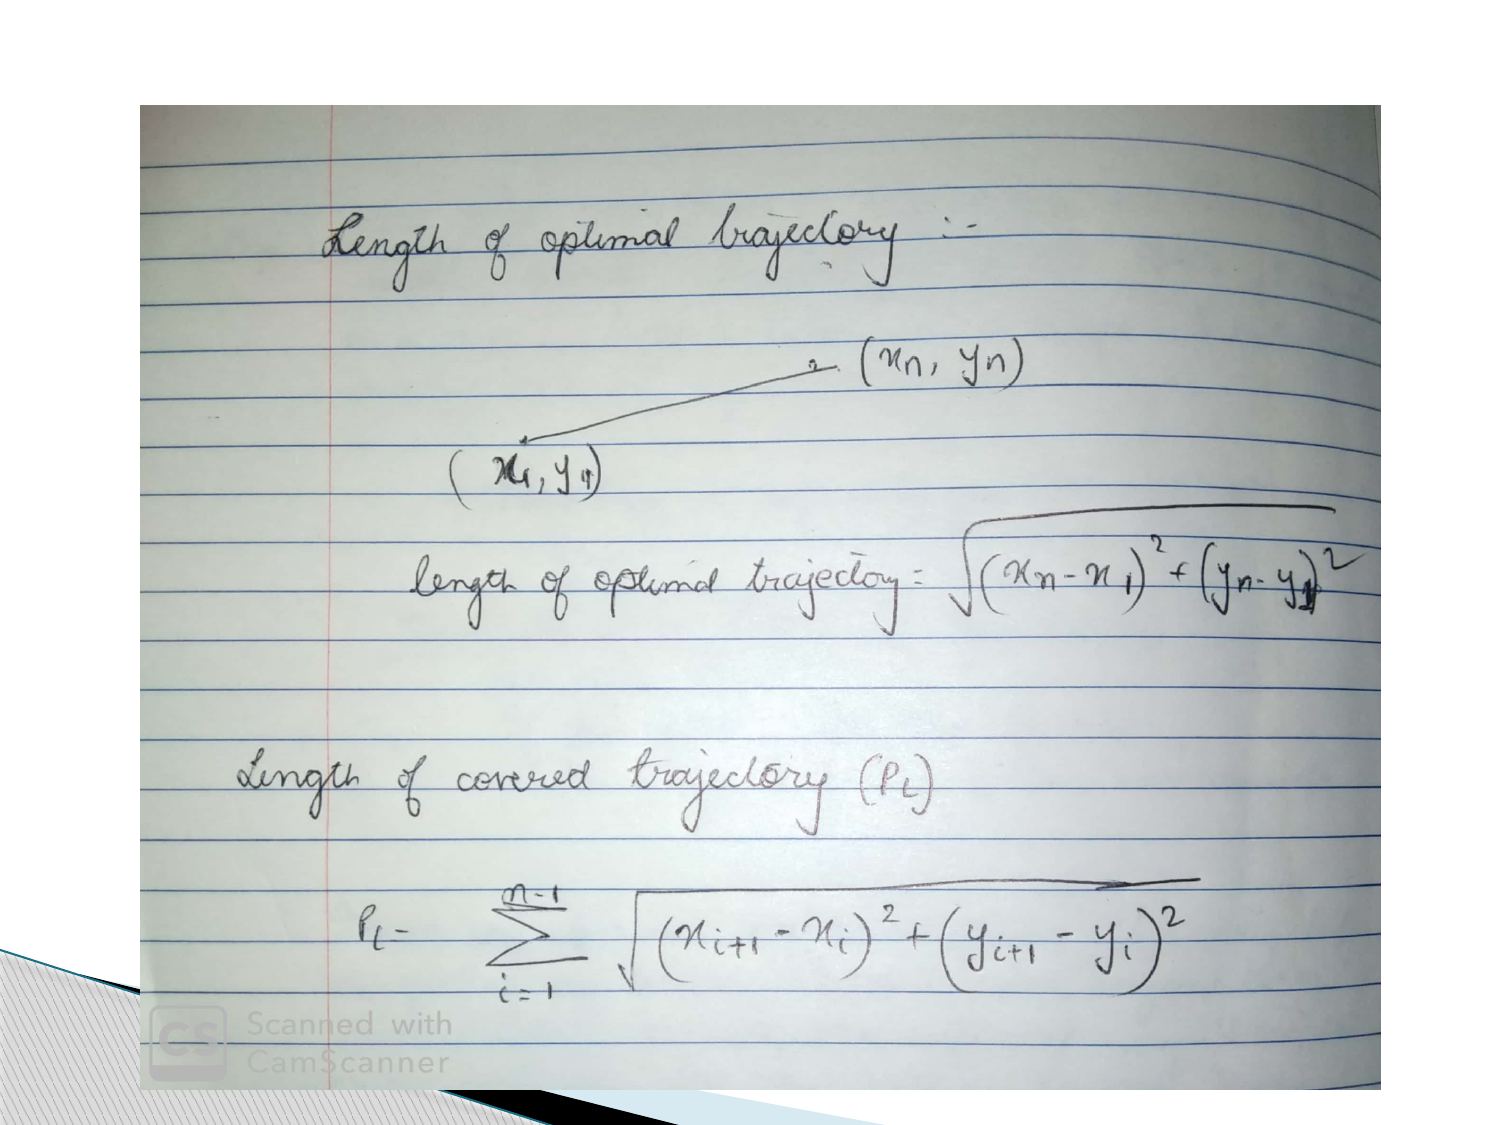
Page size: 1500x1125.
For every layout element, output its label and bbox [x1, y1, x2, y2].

list [140, 105, 1381, 1091]
